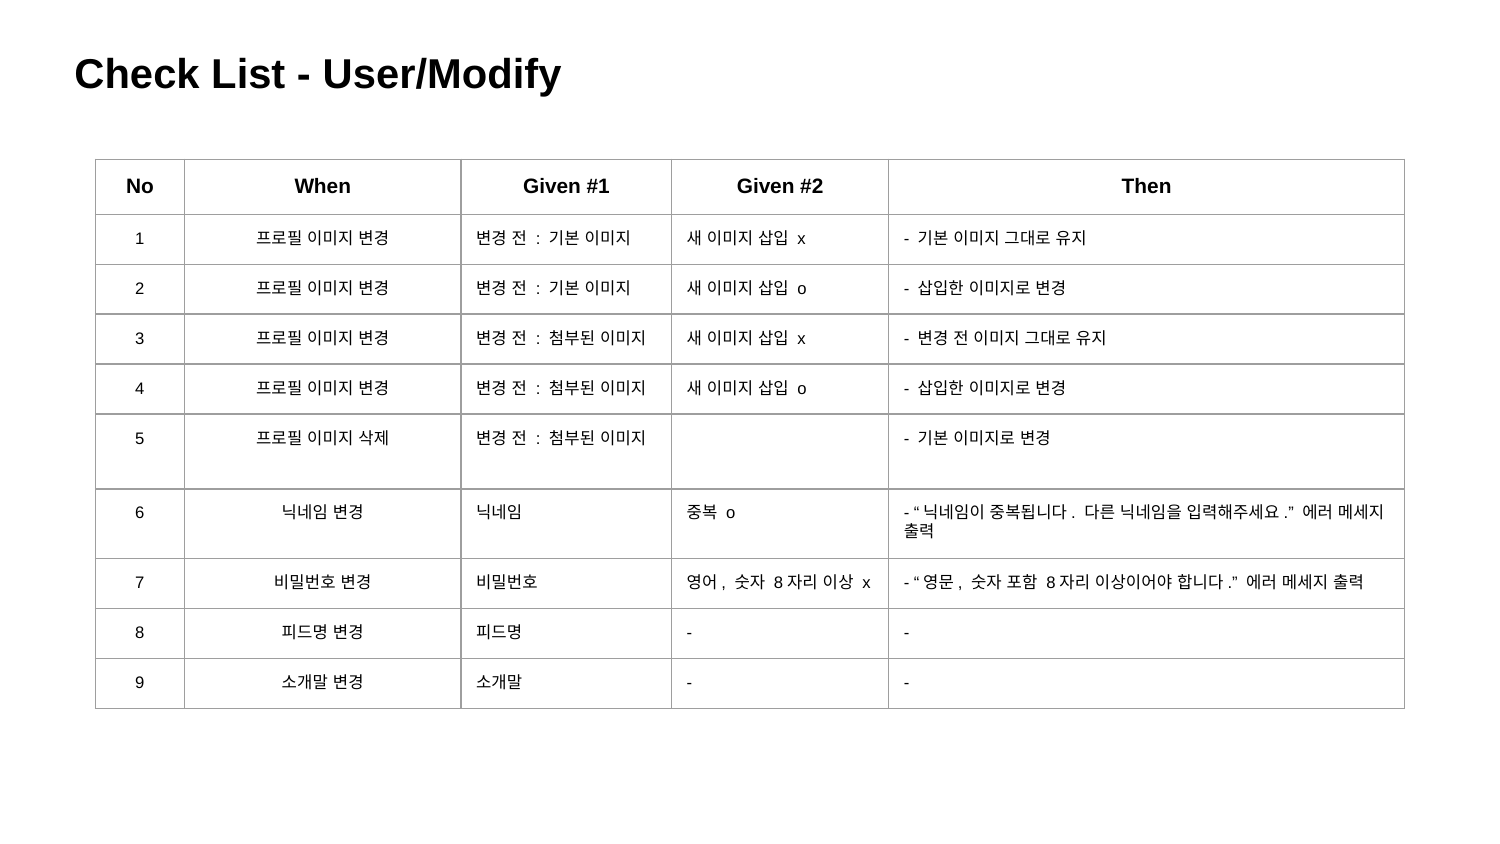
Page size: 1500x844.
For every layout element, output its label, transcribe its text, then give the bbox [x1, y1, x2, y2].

table_cell - 변경 전 이미지 그대로 유지 [889, 315, 1404, 363]
table_header No [96, 160, 184, 214]
table_cell 프로필 이미지 삭제 [185, 415, 460, 488]
table_cell - [889, 659, 1404, 708]
table_cell - [672, 659, 888, 708]
table_cell 피드명 변경 [185, 609, 460, 658]
table_header Given #2 [672, 160, 888, 214]
table_header Then [889, 160, 1404, 214]
table_cell 2 [96, 265, 184, 313]
table_cell 새 이미지 삽입 o [672, 265, 888, 313]
table_cell 변경 전 : 첨부된 이미지 [462, 415, 671, 488]
table_cell 9 [96, 659, 184, 708]
table_cell 소개말 [462, 659, 671, 708]
table_cell 소개말 변경 [185, 659, 460, 708]
table_cell 6 [96, 490, 184, 558]
table_cell 중복 o [672, 490, 888, 558]
table_cell 프로필 이미지 변경 [185, 365, 460, 413]
table_cell 새 이미지 삽입 x [672, 315, 888, 363]
table_cell 변경 전 : 기본 이미지 [462, 215, 671, 264]
table_cell 프로필 이미지 변경 [185, 315, 460, 363]
table_cell 닉네임 [462, 490, 671, 558]
table_cell - 기본 이미지 그대로 유지 [889, 215, 1404, 264]
table_cell 변경 전 : 첨부된 이미지 [462, 365, 671, 413]
table_cell - 삽입한 이미지로 변경 [889, 365, 1404, 413]
table_cell 새 이미지 삽입 o [672, 365, 888, 413]
table_header When [185, 160, 460, 214]
table_cell 비밀번호 변경 [185, 559, 460, 608]
table_cell 피드명 [462, 609, 671, 658]
table_cell 8 [96, 609, 184, 658]
table_cell [672, 415, 888, 488]
table_cell - 삽입한 이미지로 변경 [889, 265, 1404, 313]
table_cell 새 이미지 삽입 x [672, 215, 888, 264]
table_cell 닉네임 변경 [185, 490, 460, 558]
table_header Given #1 [462, 160, 671, 214]
text_box Check List - User/Modify [59, 31, 759, 112]
table_cell 3 [96, 315, 184, 363]
table_cell - “영문, 숫자 포함 8자리 이상이어야 합니다.” 에러 메세지 출력 [889, 559, 1404, 608]
table_cell - 기본 이미지로 변경 [889, 415, 1404, 488]
table_cell 5 [96, 415, 184, 488]
table_cell 1 [96, 215, 184, 264]
table_cell 7 [96, 559, 184, 608]
table_cell - “닉네임이 중복됩니다. 다른 닉네임을 입력해주세요.” 에러 메세지 출력 [889, 490, 1404, 558]
table_cell 프로필 이미지 변경 [185, 265, 460, 313]
table_cell 영어, 숫자 8자리 이상 x [672, 559, 888, 608]
table_cell 4 [96, 365, 184, 413]
table_cell 변경 전 : 기본 이미지 [462, 265, 671, 313]
table_cell 변경 전 : 첨부된 이미지 [462, 315, 671, 363]
table_cell - [889, 609, 1404, 658]
table_cell 프로필 이미지 변경 [185, 215, 460, 264]
table_cell 비밀번호 [462, 559, 671, 608]
table_cell - [672, 609, 888, 658]
